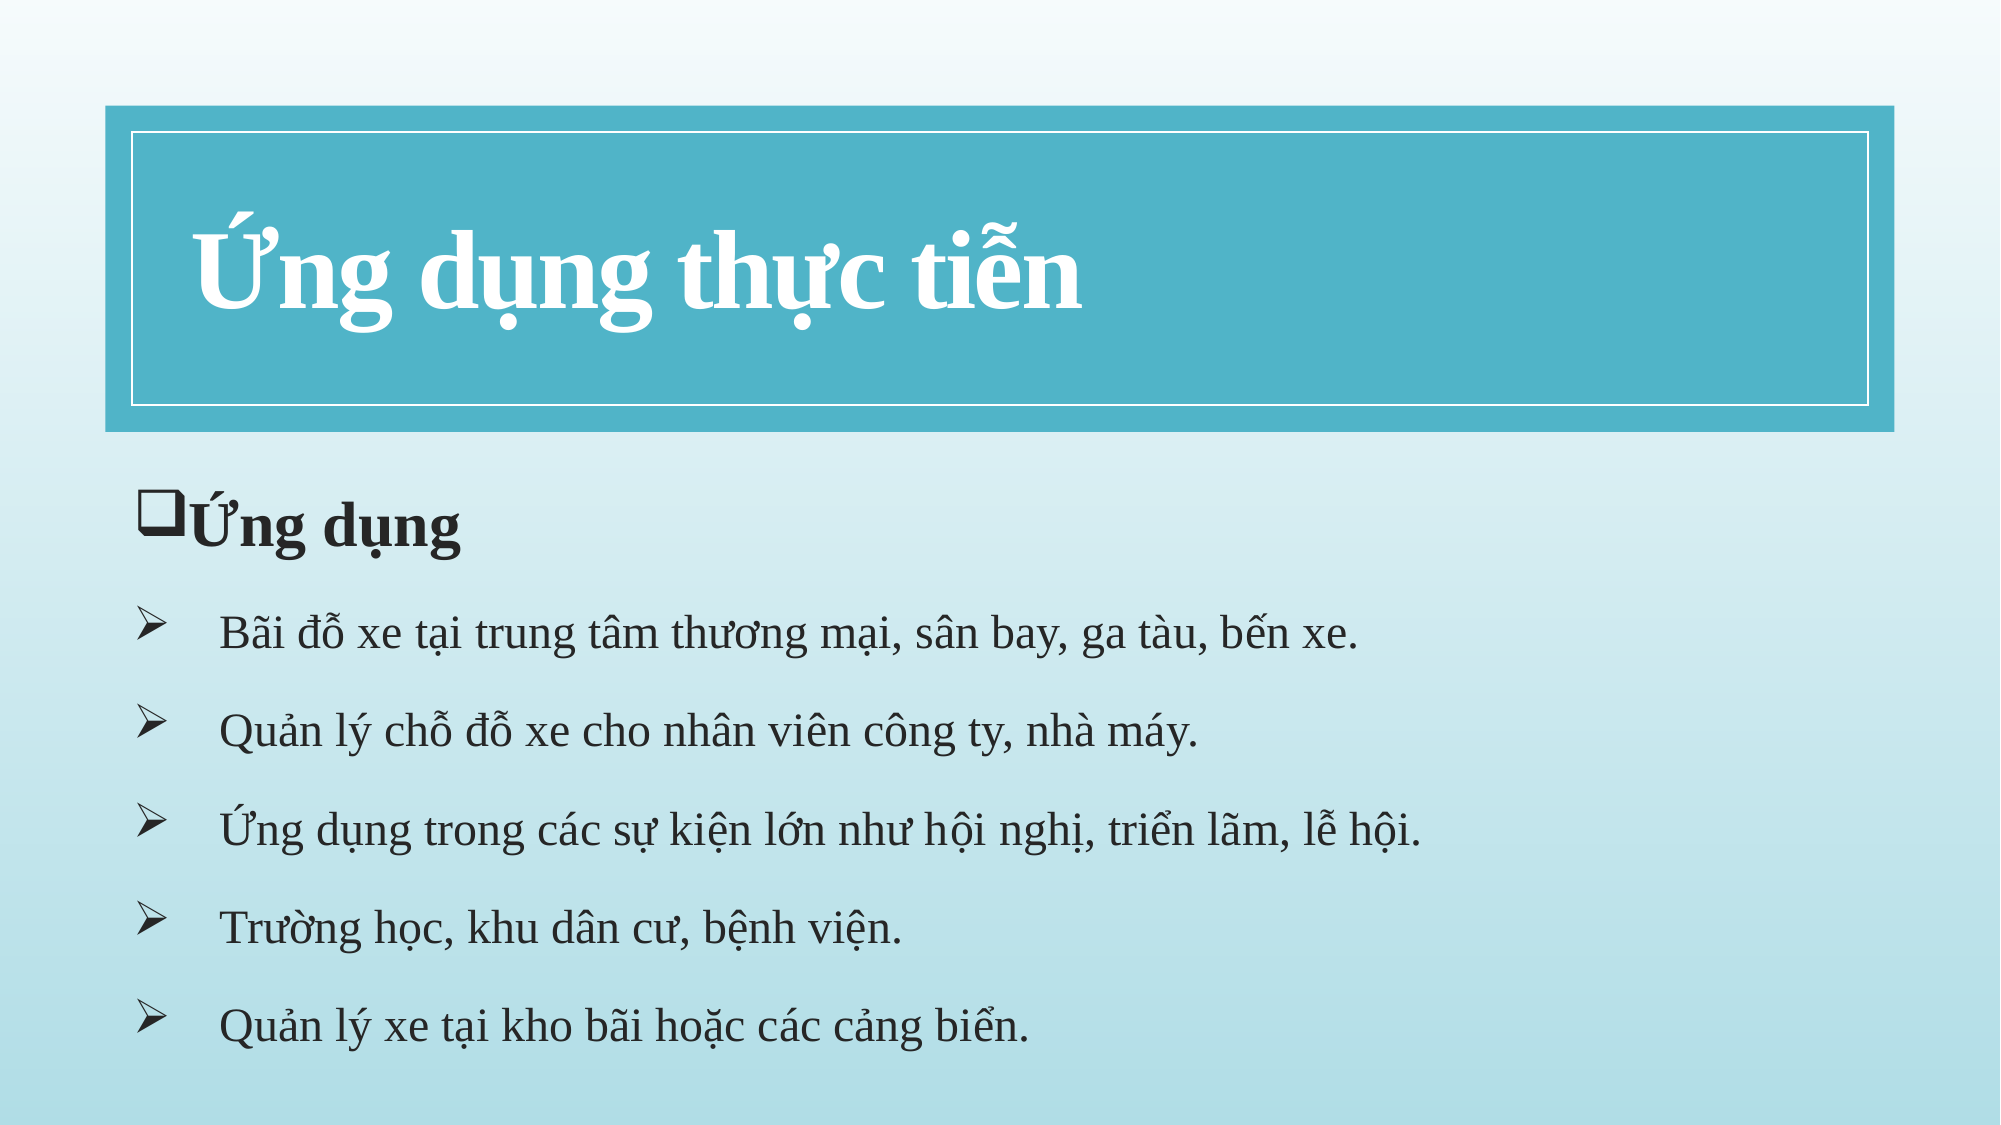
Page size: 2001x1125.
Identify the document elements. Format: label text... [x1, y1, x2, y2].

text_box [131, 131, 1869, 406]
list Ứng dụng Bãi đỗ xe tại trung tâm thương mại, sân bay, ga tàu, bến xe. Quản lý chỗ đỗ xe cho nhân viên công ty, nhà máy. Ứng dụng trong các sự kiện lớn như hội nghị, triển lãm, lễ hội. Trường học, khu dân cư, bệnh viện. Quản lý xe tại kho bãi hoặc các cảng biển. [118, 486, 1907, 1065]
text_box [104, 104, 1895, 433]
title Ứng dụng thực tiễn [175, 173, 1823, 376]
